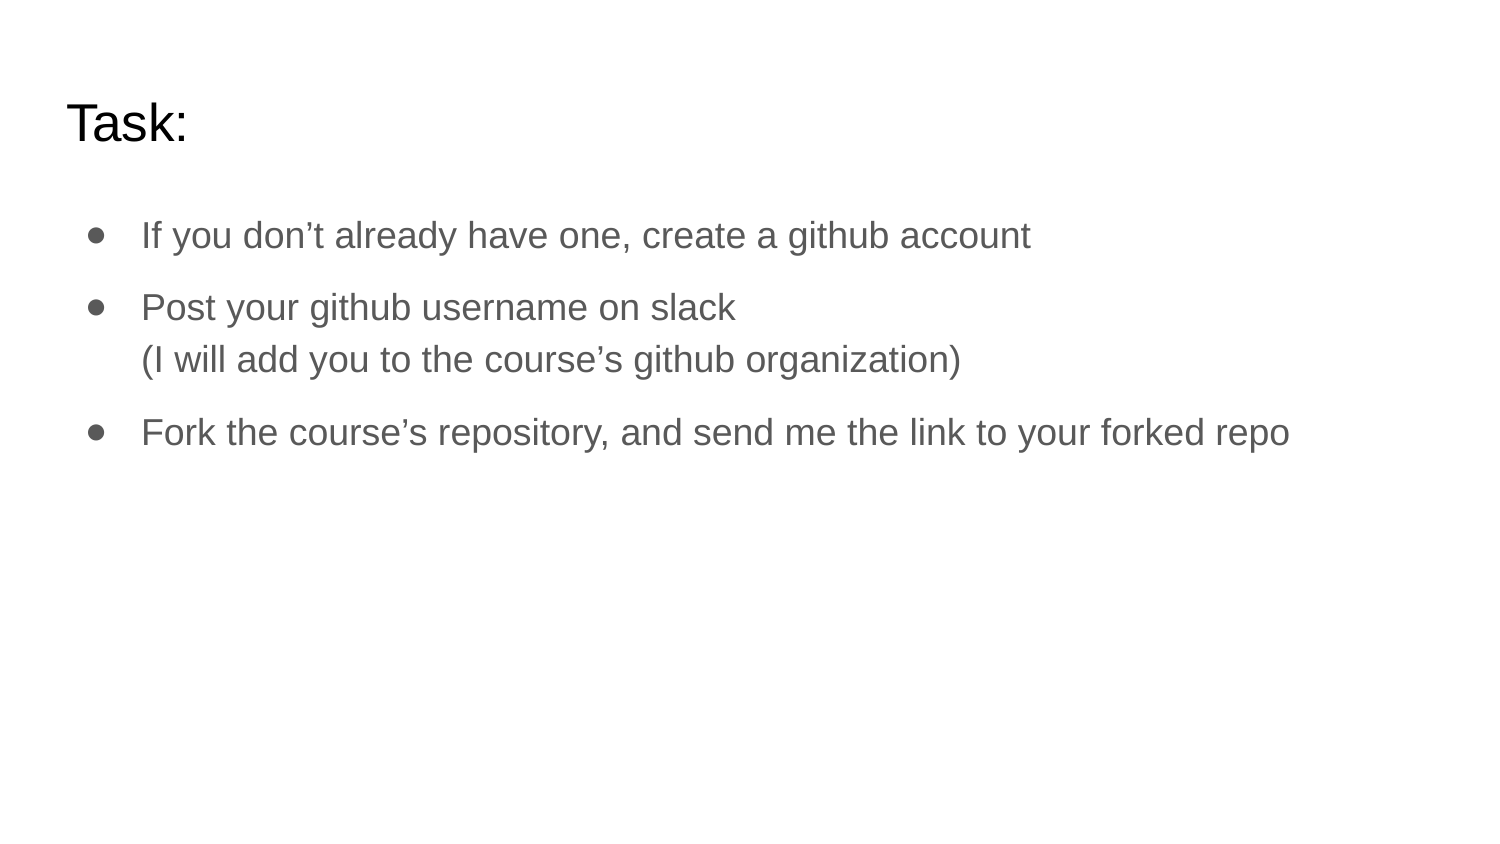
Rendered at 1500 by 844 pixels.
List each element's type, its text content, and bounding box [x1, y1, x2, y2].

list If you don’t already have one, create a github account Post your github username on slack (I will add you to the course’s github organization) Fork the course’s repository, and send me the link to your forked repo [51, 189, 1449, 750]
title Task: [51, 72, 1449, 167]
